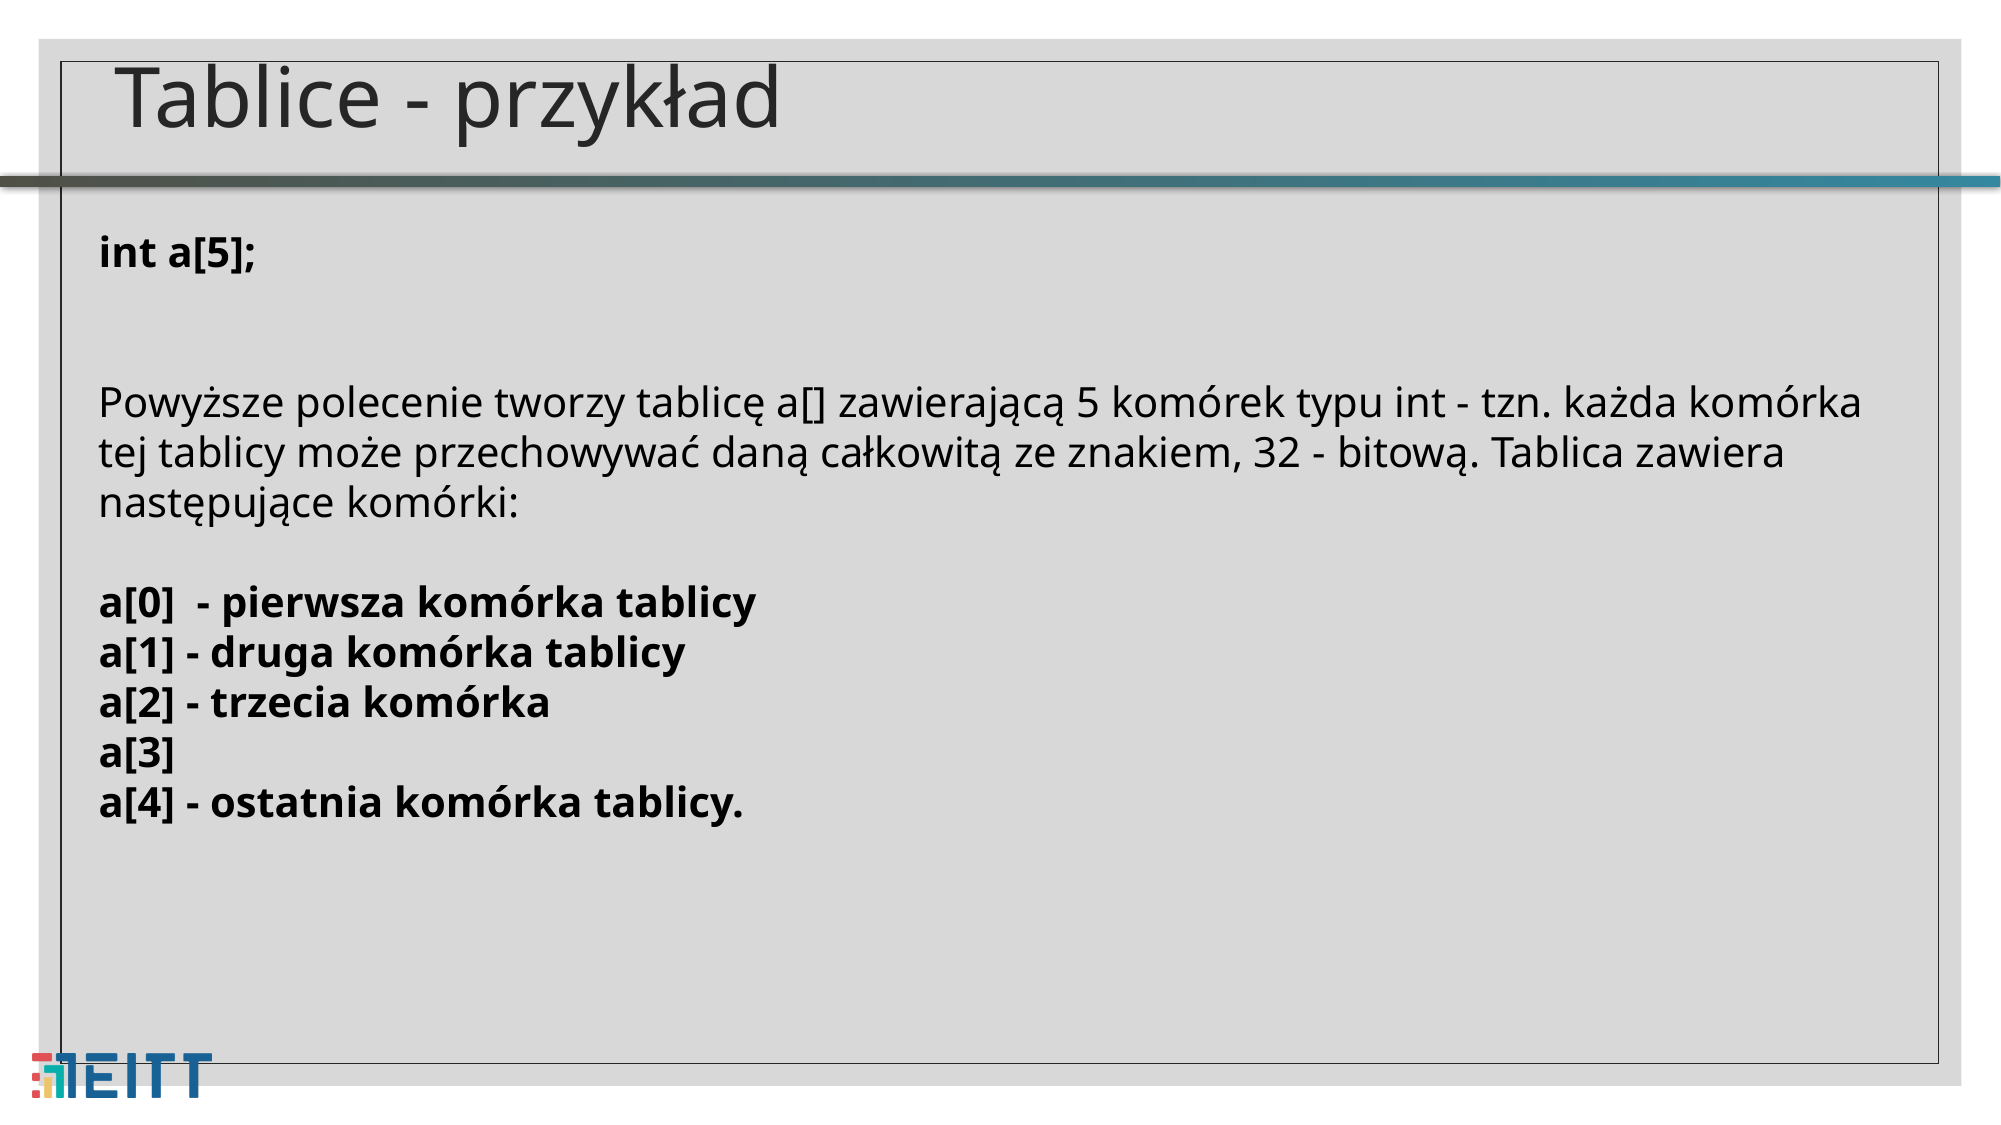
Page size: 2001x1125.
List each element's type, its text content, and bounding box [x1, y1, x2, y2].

picture [32, 1053, 212, 1098]
title Tablice - przykład [99, 23, 1900, 177]
text_box int a[5]; Powyższe polecenie tworzy tablicę a[] zawierającą 5 komórek typu int - tzn. każda komórka tej tablicy może przechowywać daną całkowitą ze znakiem, 32 - bitową. Tablica zawiera następujące komórki: a[0] - pierwsza komórka tablicy a[1] - druga komórka tablicy a[2] - trzecia komórka a[3] a[4] - ostatnia komórka tablicy. [83, 218, 1917, 834]
